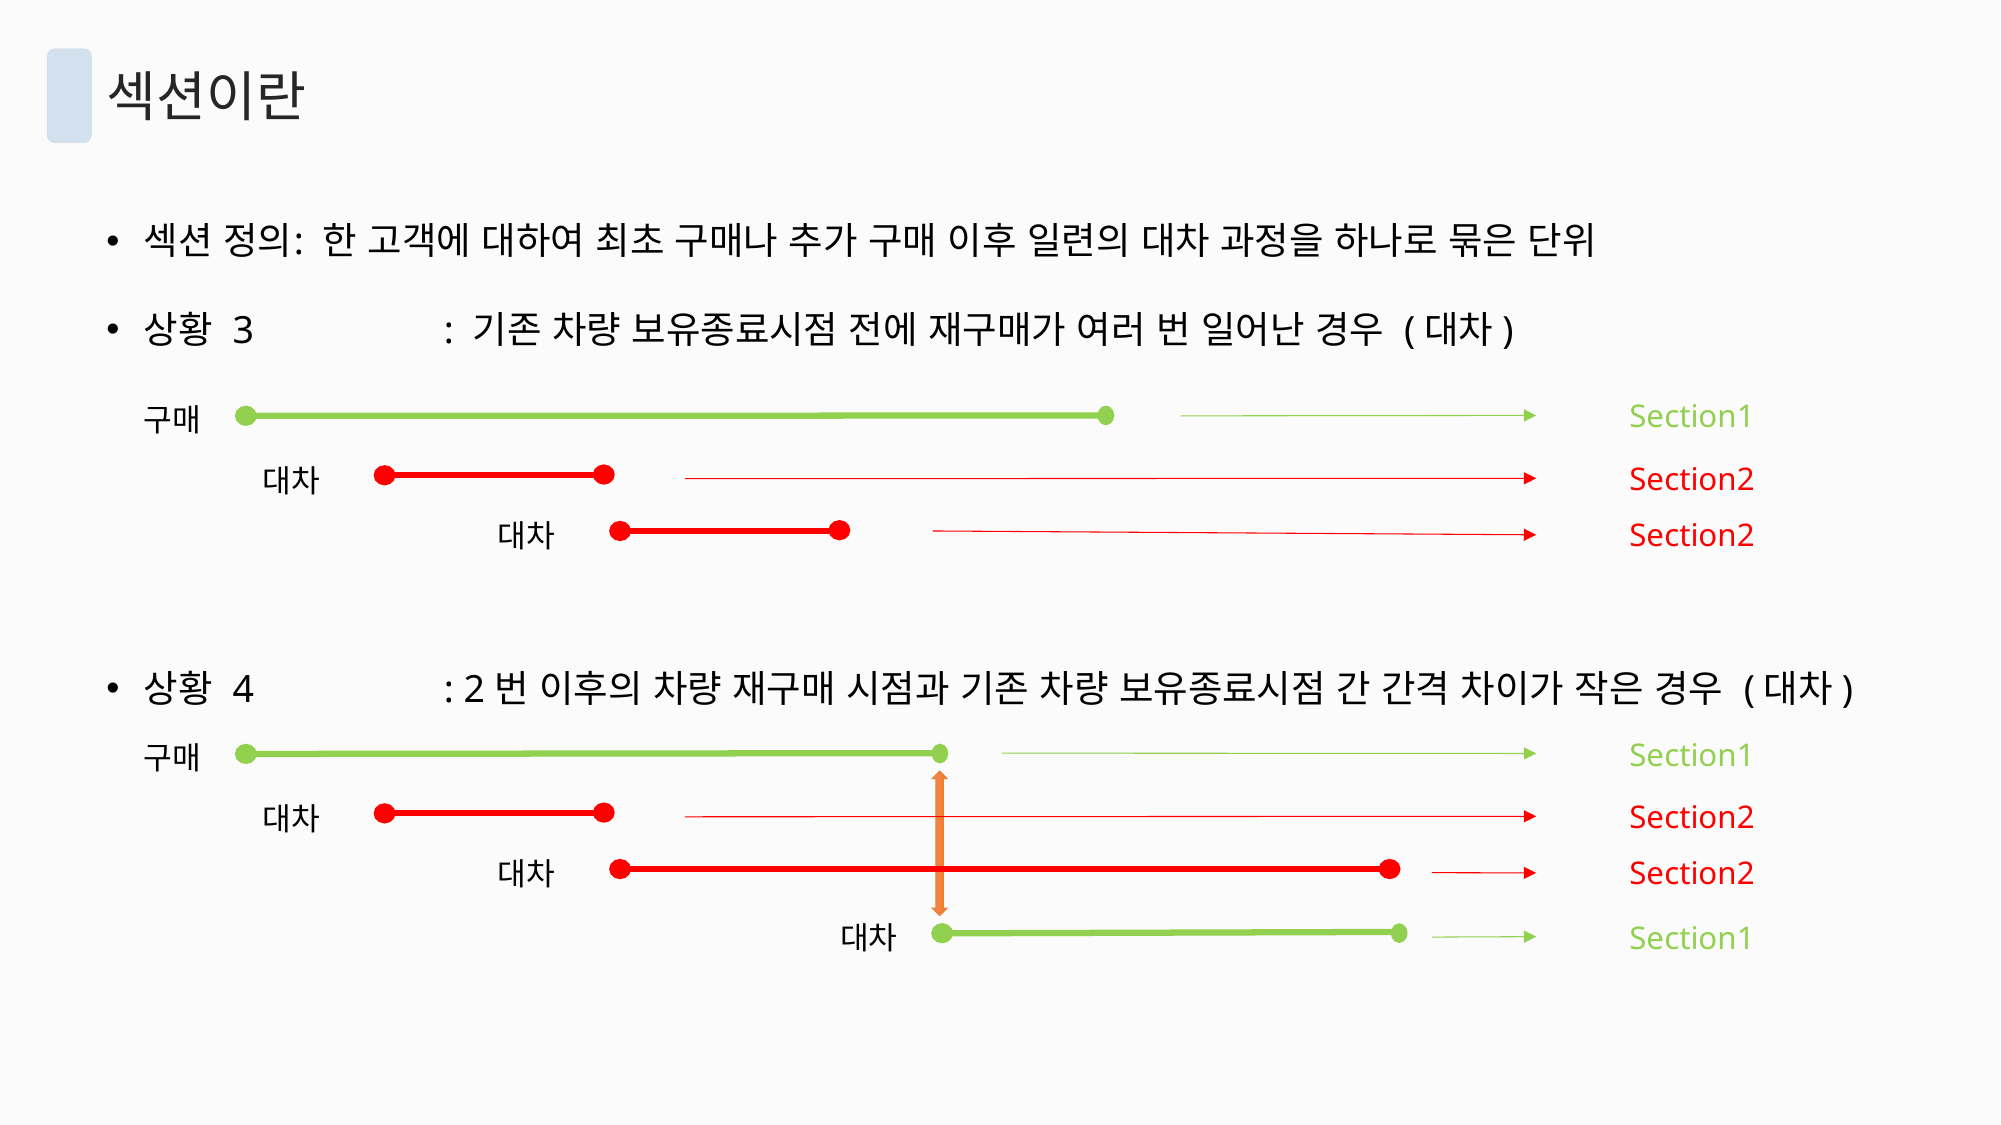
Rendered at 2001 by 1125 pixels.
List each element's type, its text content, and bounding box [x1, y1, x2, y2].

text_box 대차 [207, 453, 375, 506]
text_box [234, 743, 257, 765]
text_box 대차 [442, 509, 611, 562]
text_box Section2 [1536, 452, 1849, 505]
text_box [592, 464, 615, 485]
text_box Section1 [1536, 910, 1849, 963]
text_box [234, 405, 257, 426]
text_box [931, 923, 953, 944]
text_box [932, 530, 1537, 535]
text_box [45, 47, 93, 145]
text_box 대차 [442, 847, 611, 900]
text_box 섹션 정의 : 한 고객에 대하여 최초 구매나 추가 구매 이후 일련의 대차 과정을 하나로 묶은 단위 상황 3 : 기존 차량 보유종료시점 전에 재구매가 여러 번 일어난 경우 (대차) [91, 187, 1875, 535]
text_box [611, 858, 632, 880]
text_box 섹션이란 [93, 55, 344, 136]
text_box Section2 [1536, 845, 1849, 898]
text_box Section1 [1536, 727, 1849, 780]
text_box [931, 873, 949, 917]
text_box [1378, 858, 1401, 880]
text_box [828, 520, 851, 541]
text_box [375, 465, 396, 486]
text_box 대차 [825, 910, 913, 963]
text_box [1097, 405, 1115, 426]
text_box Section1 [1536, 389, 1849, 442]
text_box [931, 743, 949, 764]
text_box 상황 4 : 2번 이후의 차량 재구매 시점과 기존 차량 보유종료시점 간 간격 차이가 작은 경우 (대차) [91, 635, 1875, 873]
text_box Section2 [1536, 790, 1849, 843]
text_box 구매 [129, 731, 217, 784]
text_box [1391, 923, 1408, 943]
text_box [375, 803, 396, 824]
text_box Section2 [1536, 507, 1849, 560]
text_box 대차 [207, 791, 375, 844]
text_box 구매 [129, 393, 217, 446]
text_box [592, 802, 615, 823]
text_box [611, 520, 631, 542]
